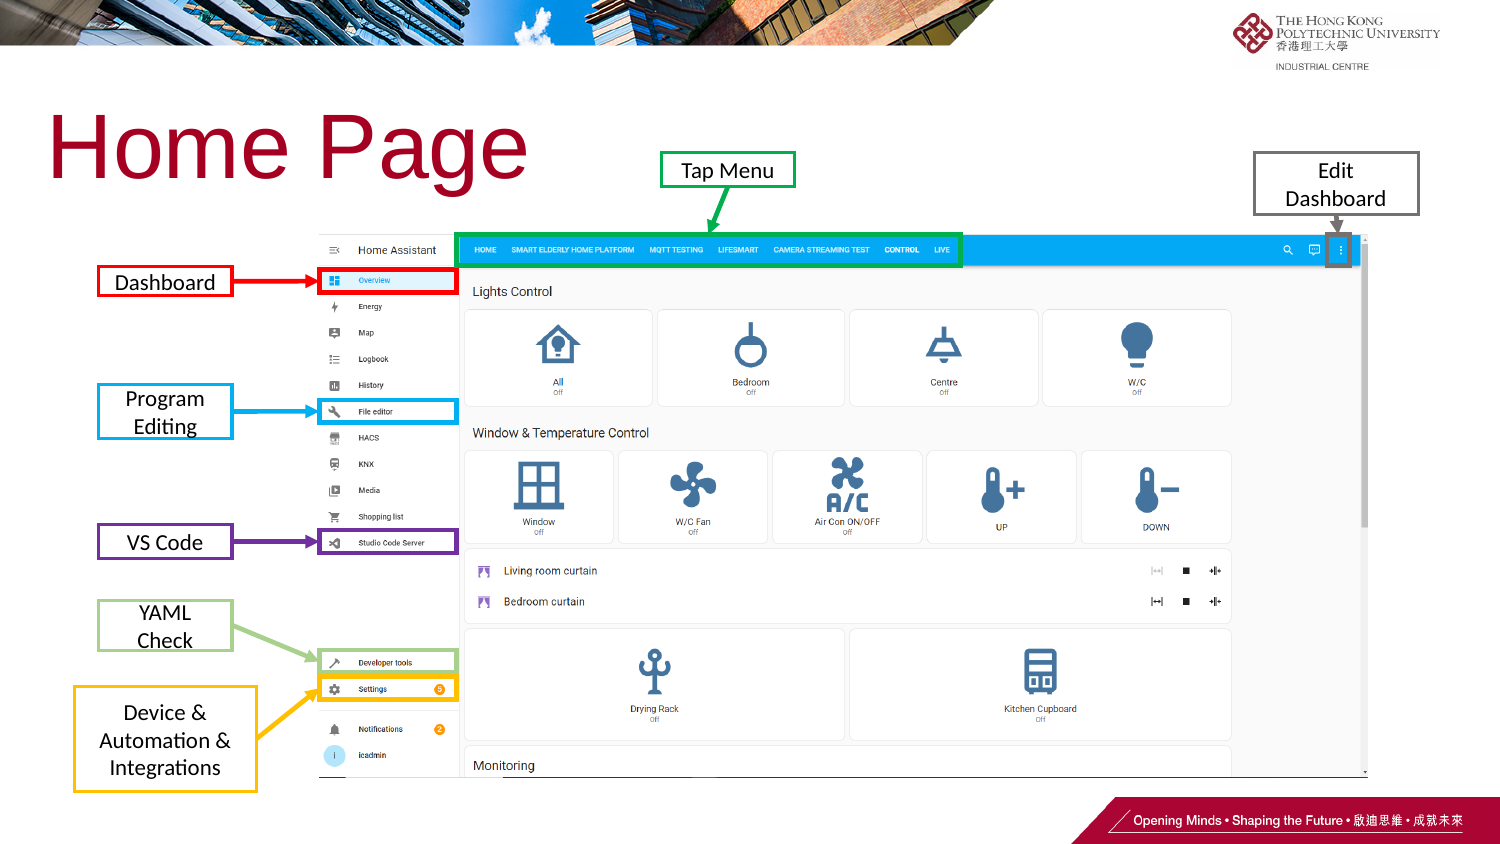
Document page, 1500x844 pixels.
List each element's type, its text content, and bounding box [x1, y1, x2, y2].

picture [0, 0, 1500, 844]
text_box Dashboard [98, 266, 233, 297]
text_box Program Editing [98, 383, 233, 440]
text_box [74, 676, 457, 792]
title Home Page [31, 82, 1385, 215]
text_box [98, 600, 457, 673]
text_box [456, 152, 961, 266]
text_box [1254, 152, 1419, 266]
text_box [98, 524, 457, 559]
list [319, 234, 1367, 778]
